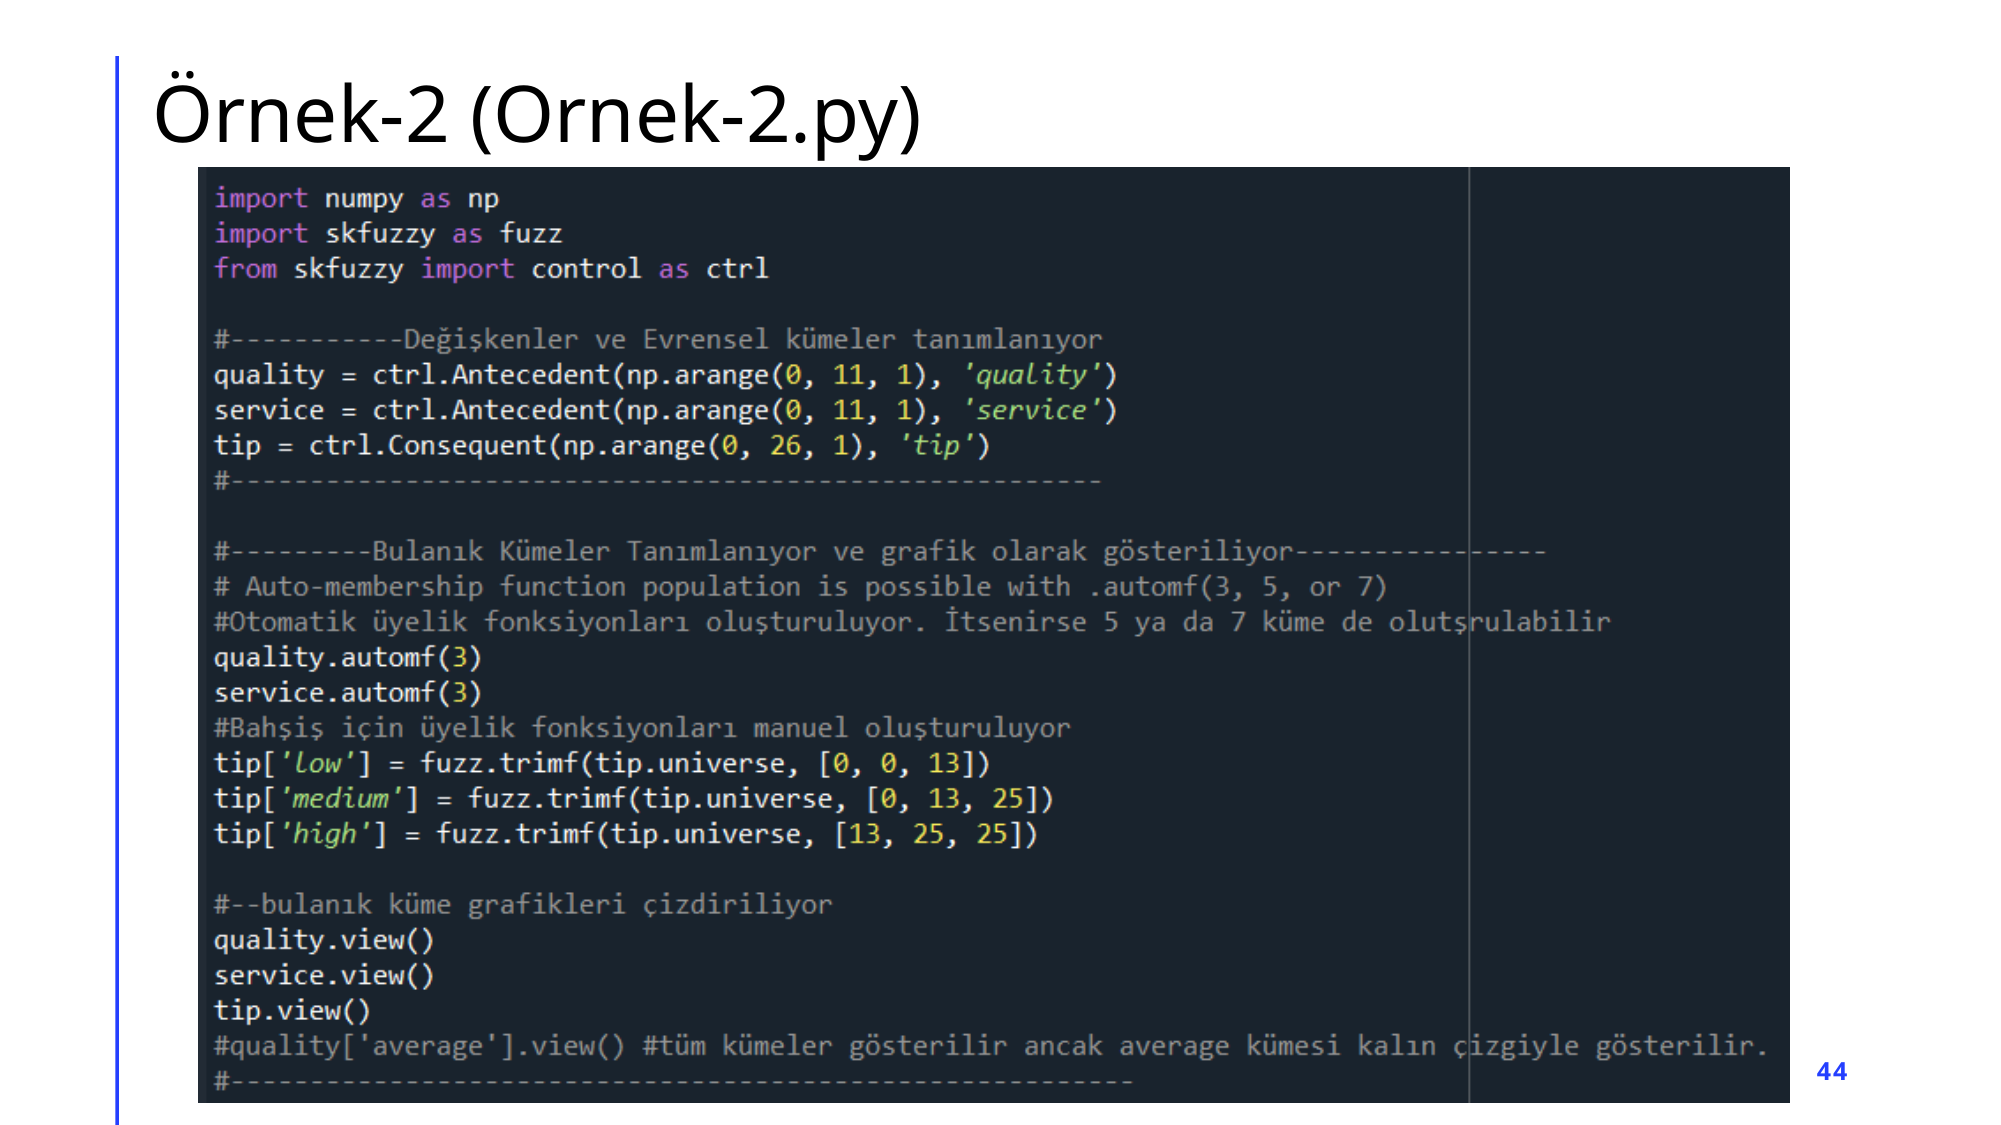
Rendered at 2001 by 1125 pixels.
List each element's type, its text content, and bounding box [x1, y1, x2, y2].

title Örnek-2 (Ornek-2.py) [137, 67, 1863, 168]
slide_number 44 [1790, 1042, 1863, 1103]
picture [198, 167, 1790, 1103]
